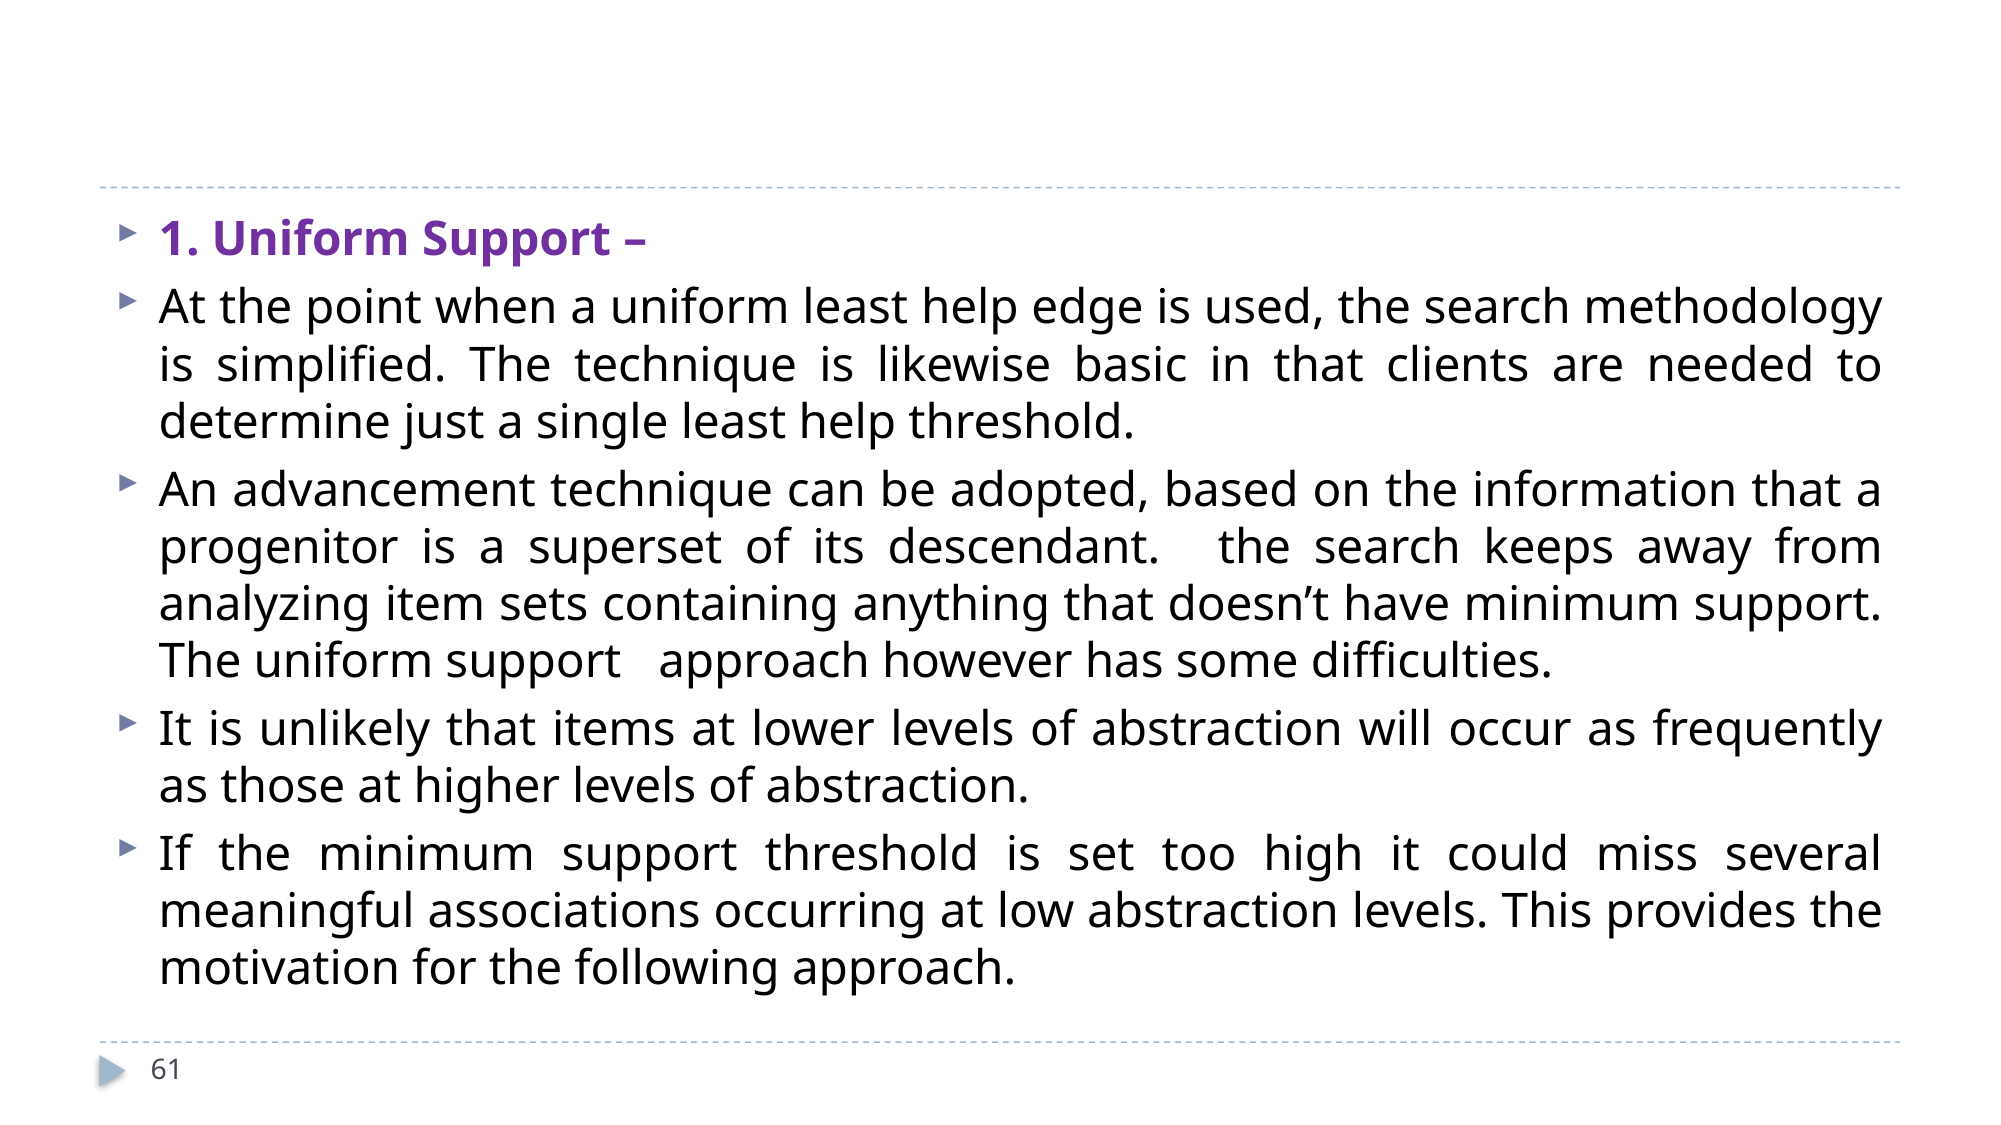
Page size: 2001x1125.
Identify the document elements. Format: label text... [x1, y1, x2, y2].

slide_number 61 [133, 1042, 568, 1103]
list 1. Uniform Support – At the point when a uniform least help edge is used, the search methodology is simplified. The technique is likewise basic in that clients are needed to determine just a single least help threshold. An advancement technique can be adopted, based on the information that a progenitor is a superset of its descendant. the search keeps away from analyzing item sets containing anything that doesn’t have minimum support. The uniform support approach however has some difficulties. It is unlikely that items at lower levels of abstraction will occur as frequently as those at higher levels of abstraction. If the minimum support threshold is set too high it could miss several meaningful associations occurring at low abstraction levels. This provides the motivation for the following approach. [99, 200, 1900, 1010]
